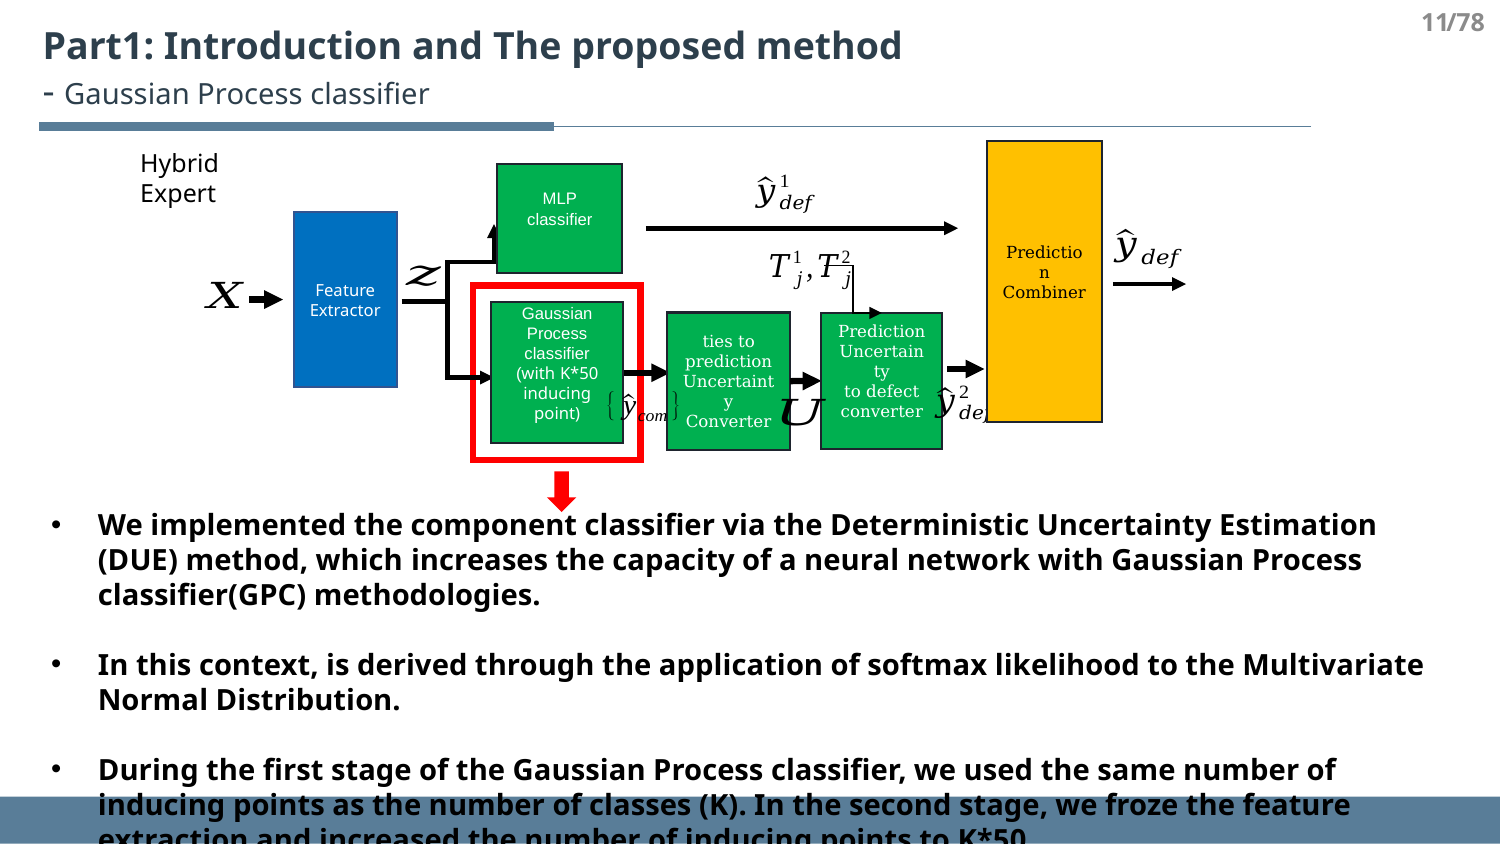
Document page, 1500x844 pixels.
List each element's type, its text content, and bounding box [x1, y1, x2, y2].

text_box Part1: Introduction and The proposed method - Gaussian Process classifier [27, 14, 1060, 120]
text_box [201, 140, 1186, 511]
text_box Hybrid Expert [125, 140, 201, 216]
footer /78 [1465, 1, 1500, 47]
slide_number 11 [1162, 0, 1465, 48]
